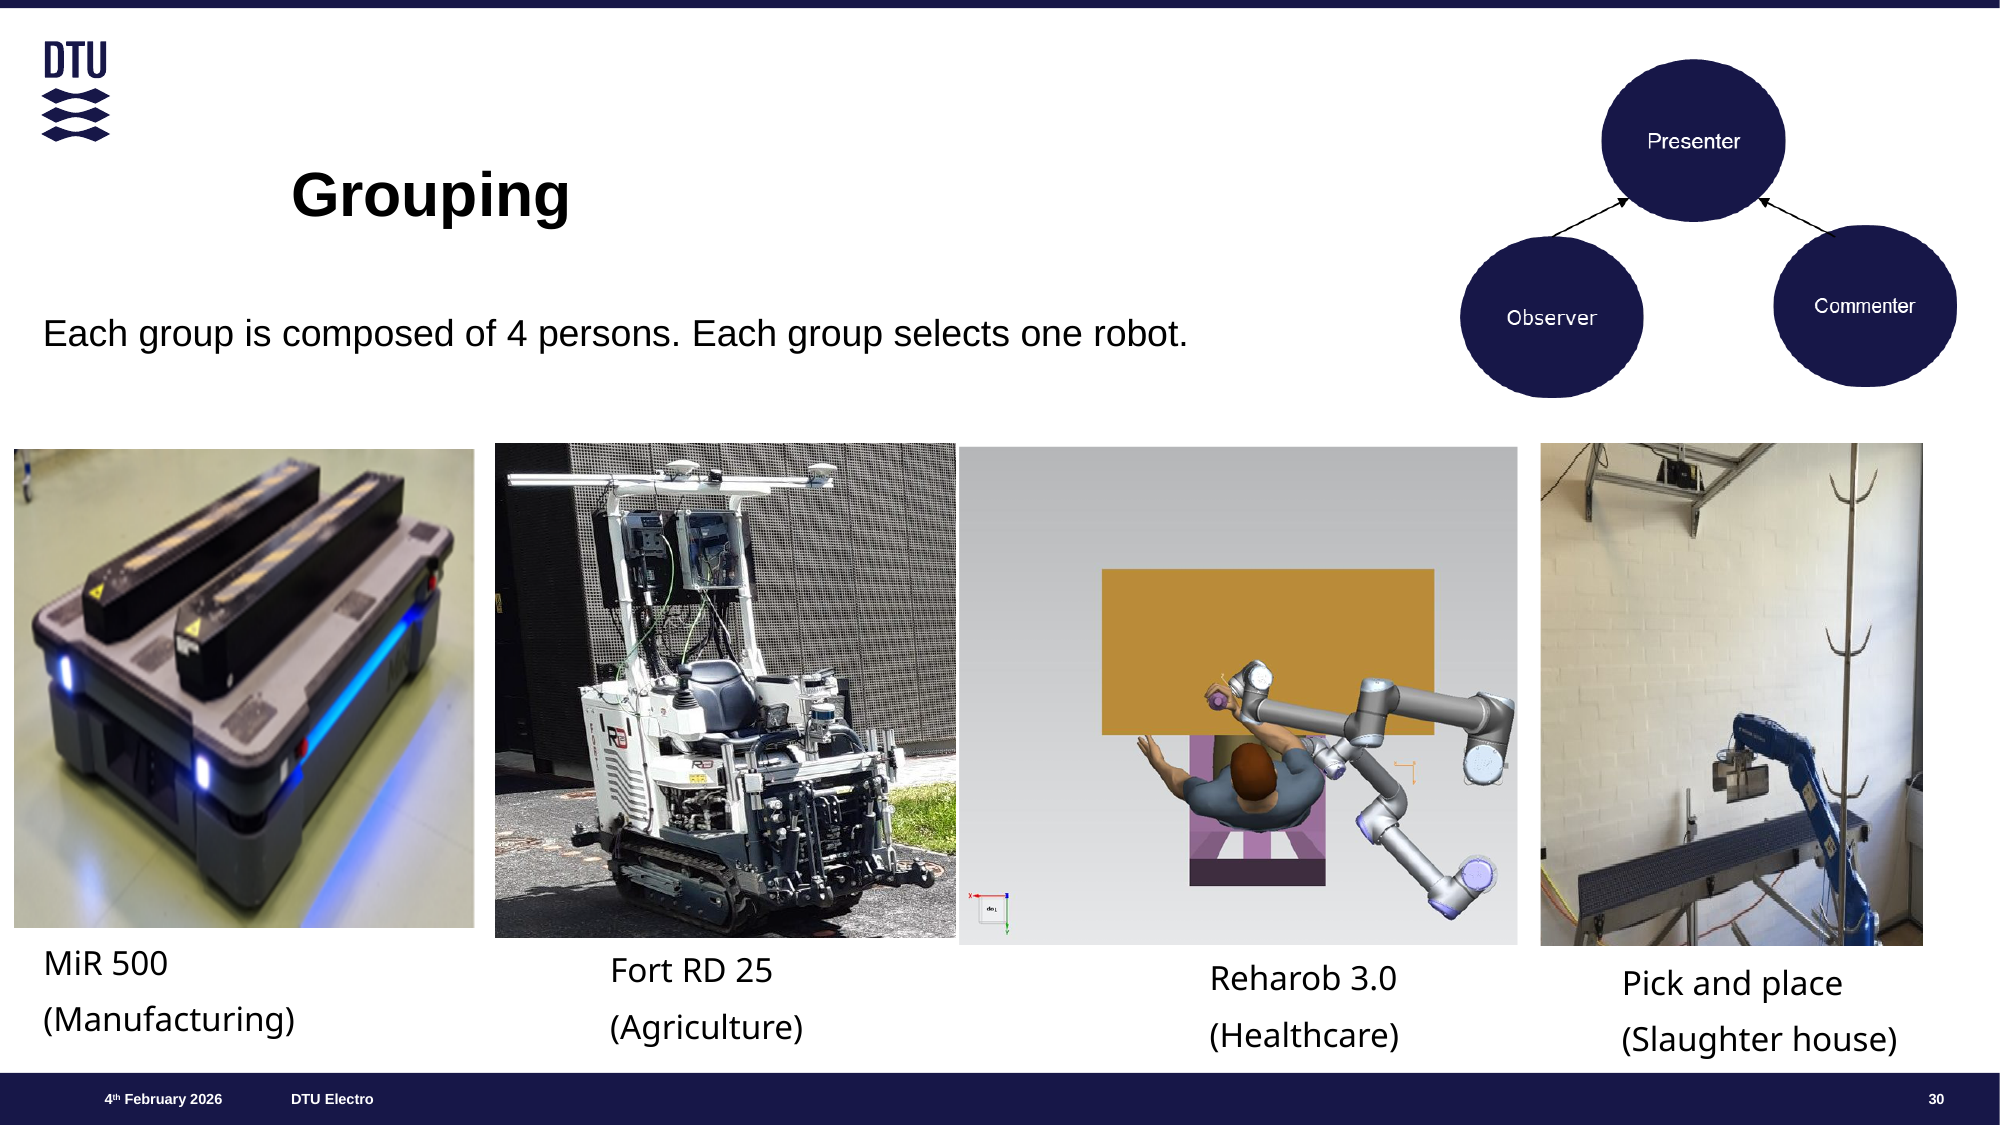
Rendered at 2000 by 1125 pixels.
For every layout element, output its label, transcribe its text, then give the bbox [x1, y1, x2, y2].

text_box Pick and place (Slaughter house) [1607, 954, 1913, 1066]
picture [494, 437, 1527, 958]
picture [1540, 443, 1924, 946]
title Grouping [291, 69, 1455, 230]
text_box Fort RD 25 (Agriculture) [595, 947, 819, 1054]
slide_number 30 [1928, 1072, 2000, 1125]
text_box MiR 500 (Manufacturing) [28, 937, 462, 1046]
picture [14, 448, 476, 929]
picture [1460, 58, 1958, 398]
list Each group is composed of 4 persons. Each group selects one robot. [42, 309, 1571, 1056]
text_box Reharob 3.0 (Healthcare) [1194, 966, 1415, 1062]
